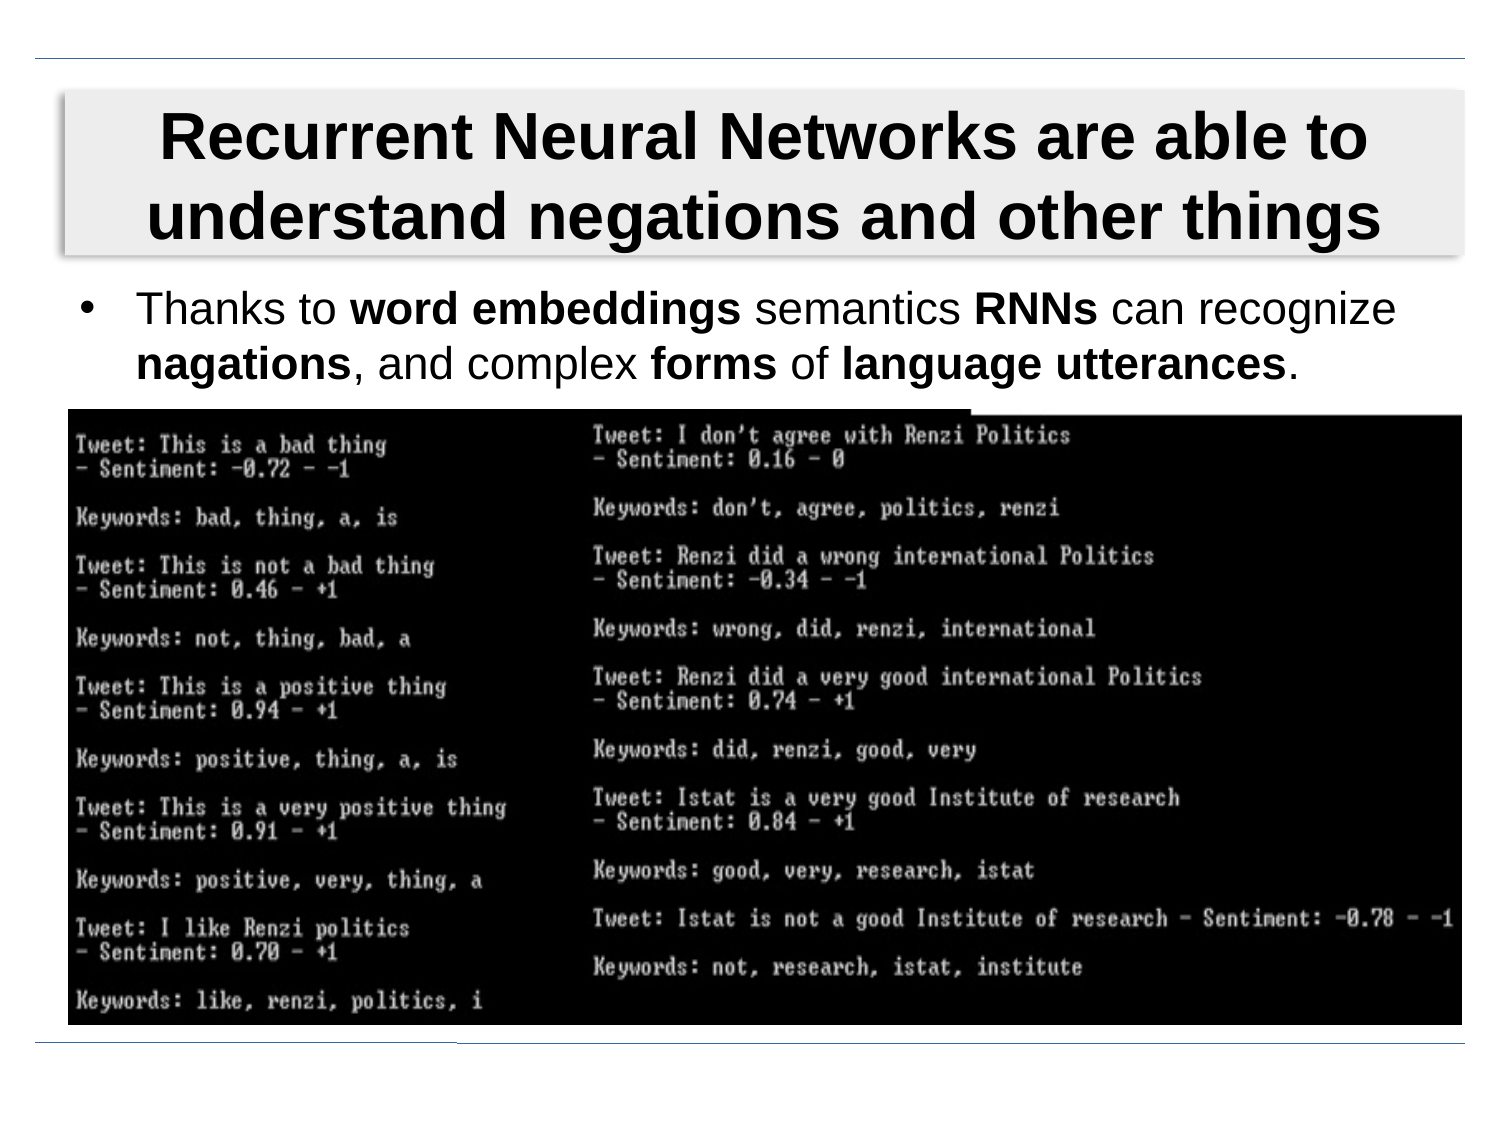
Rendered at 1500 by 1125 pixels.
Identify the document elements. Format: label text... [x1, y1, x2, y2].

text_box Thanks to word embeddings semantics RNNs can recognize nagations, and complex forms of language utterances. [79, 1033, 1457, 1043]
text_box Recurrent Neural Networks are able to understand negations and other things [64, 89, 1466, 256]
text_box Thanks to word embeddings semantics RNNs can recognize nagations, and complex forms of language utterances. [79, 278, 1457, 407]
picture [68, 408, 1462, 1025]
